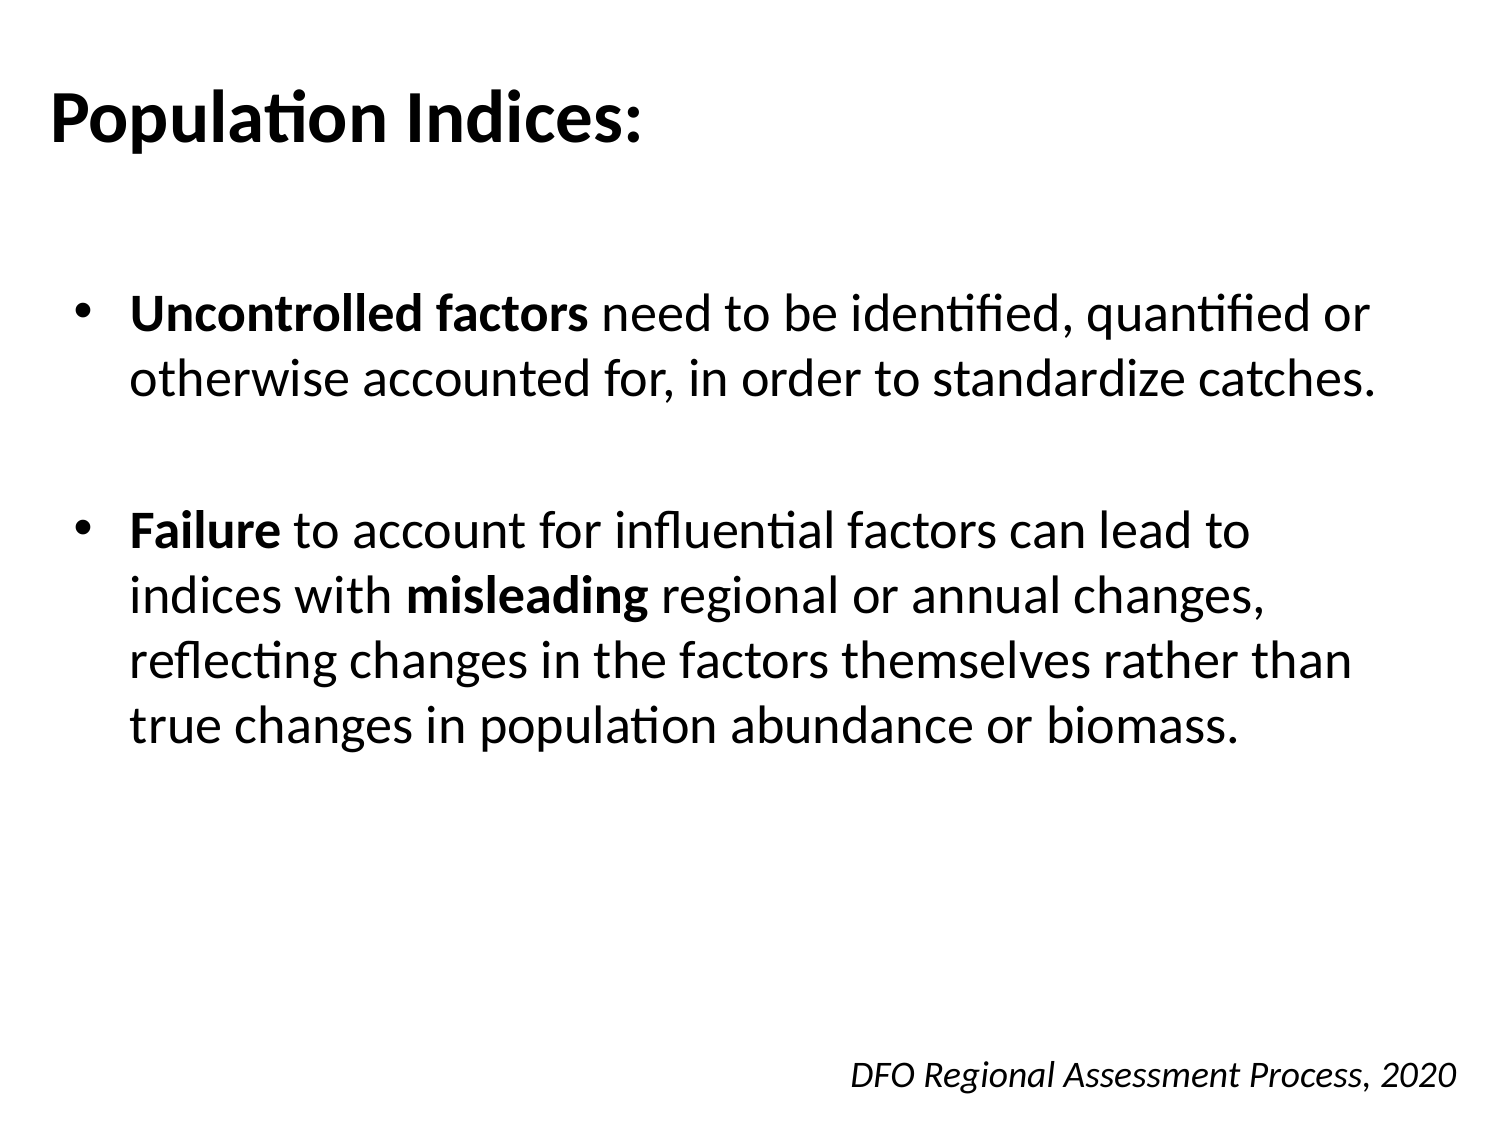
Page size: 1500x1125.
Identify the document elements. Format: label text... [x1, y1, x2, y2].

text_box DFO Regional Assessment Process, 2020 [835, 1042, 1472, 1103]
title Population Indices: [35, 45, 1385, 180]
list Uncontrolled factors need to be identified, quantified or otherwise accounted for, in order to standardize catches. Failure to account for influential factors can lead to indices with misleading regional or annual changes, reflecting changes in the factors themselves rather than true changes in population abundance or biomass. [58, 270, 1426, 888]
